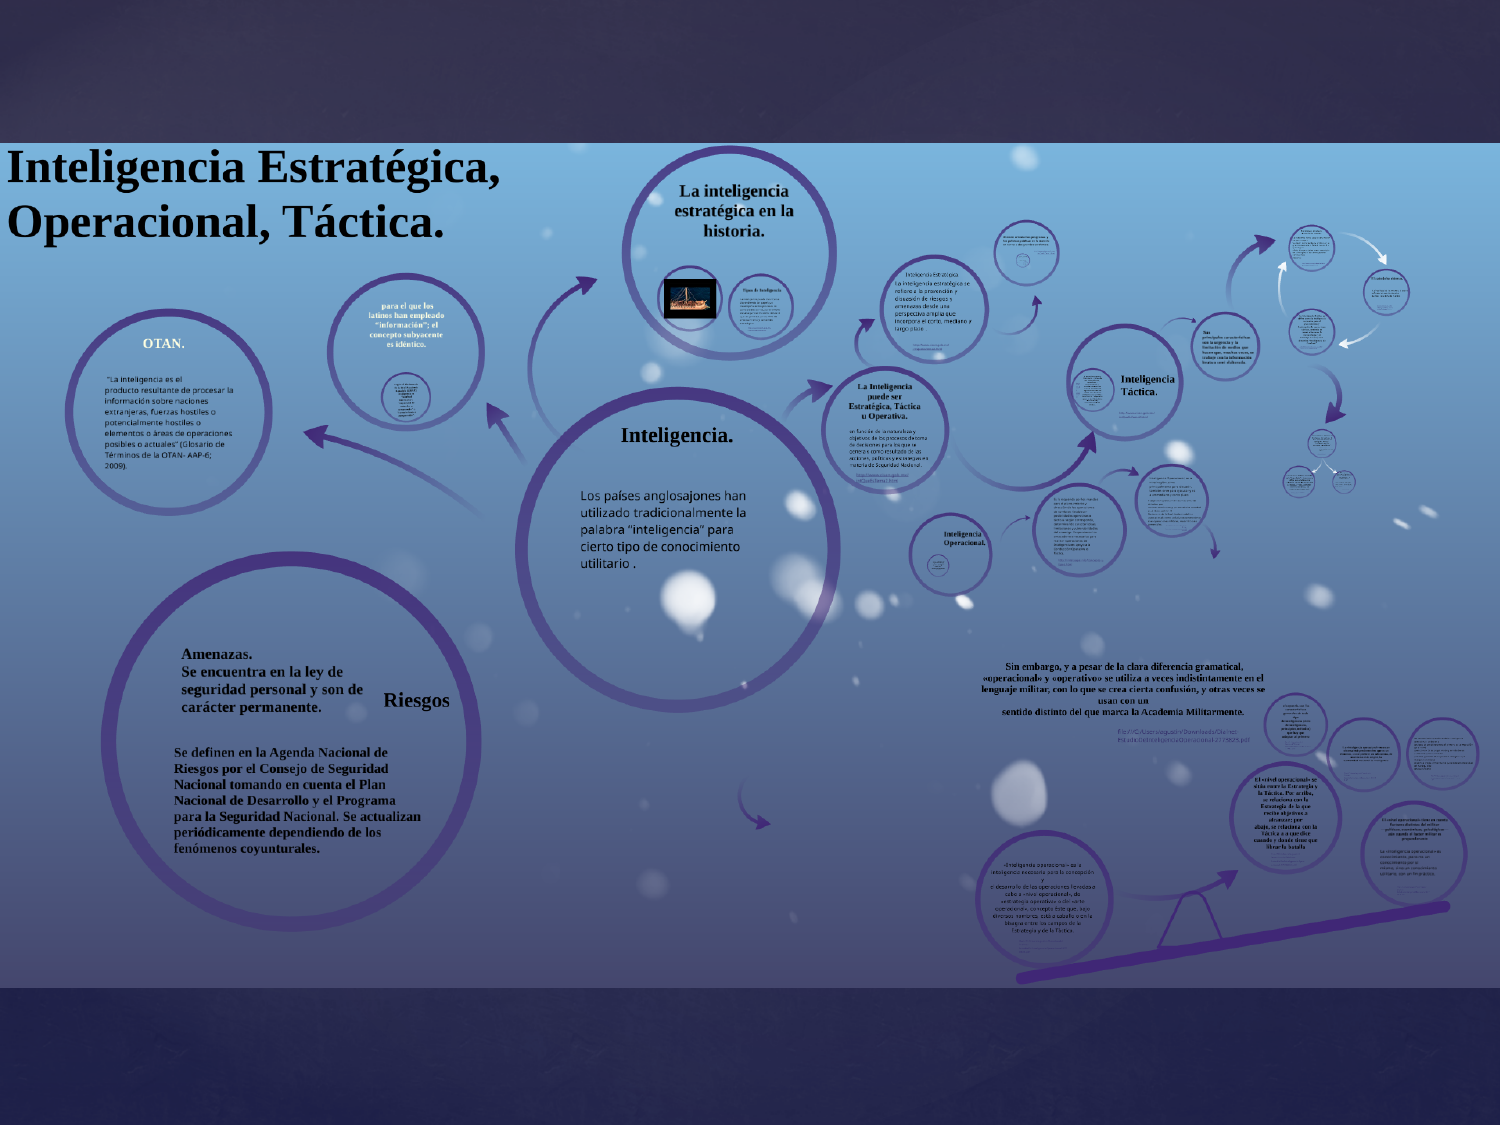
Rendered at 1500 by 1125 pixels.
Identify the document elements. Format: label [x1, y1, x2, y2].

picture [0, 143, 1500, 989]
